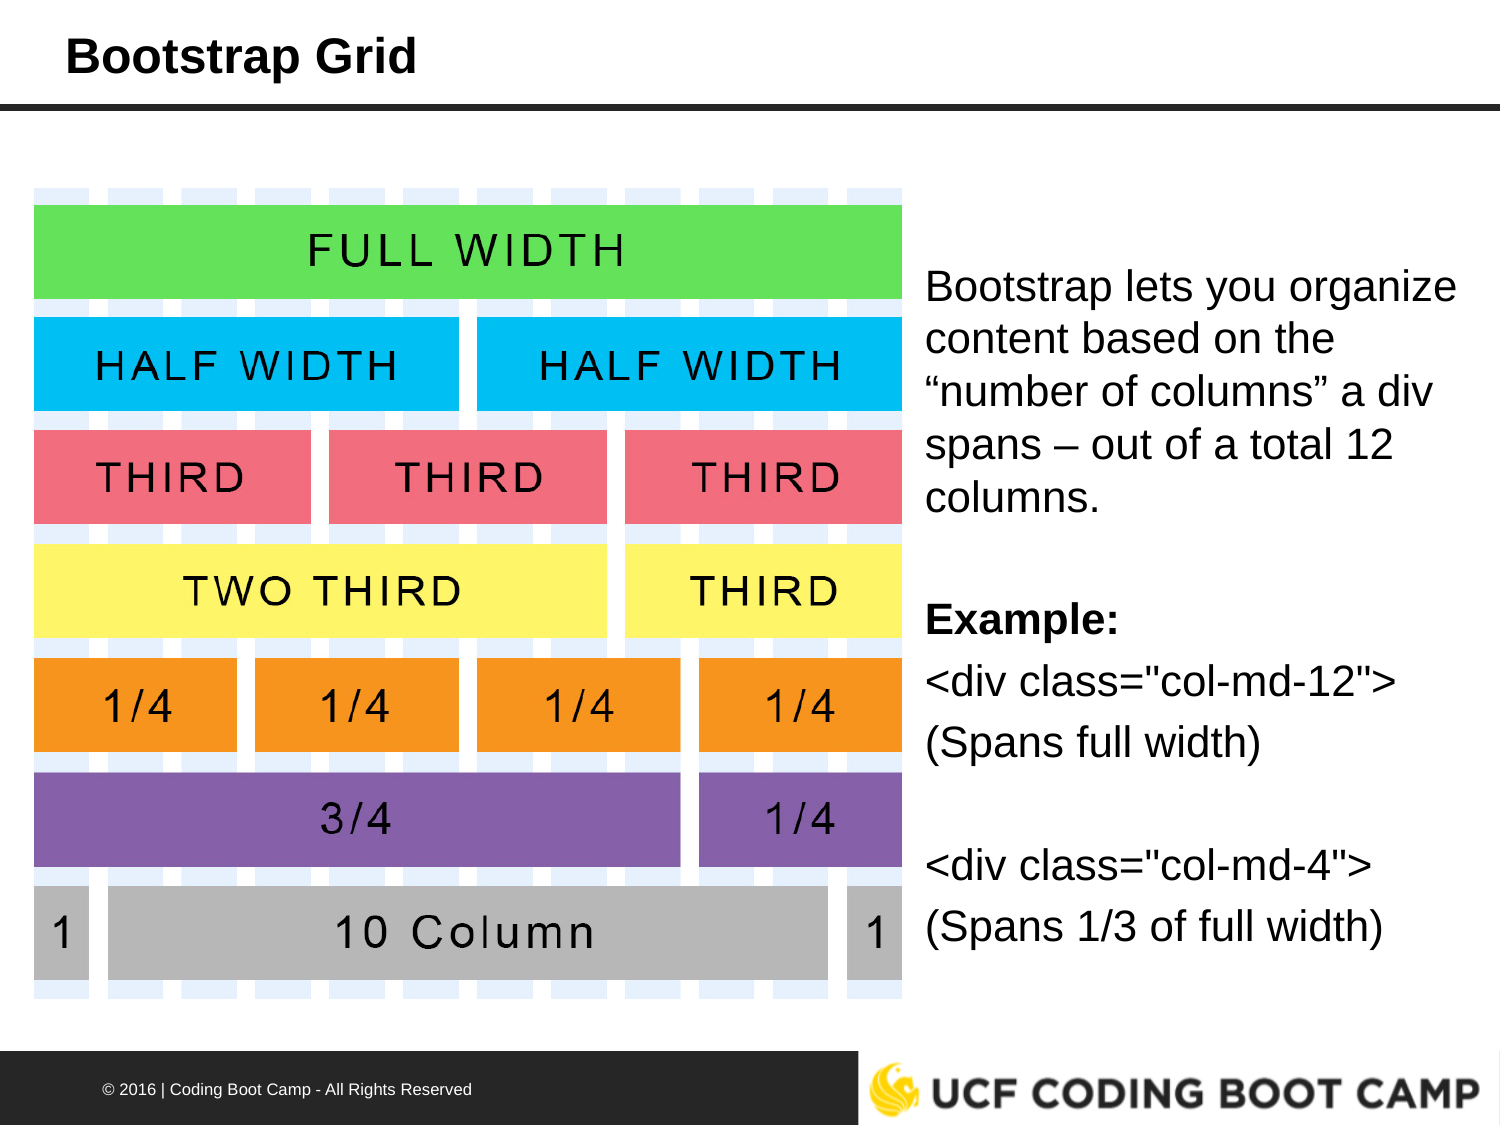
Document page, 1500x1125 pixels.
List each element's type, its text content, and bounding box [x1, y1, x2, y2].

title Bootstrap Grid [50, 0, 948, 108]
picture [24, 188, 911, 1000]
picture [858, 1051, 1500, 1125]
text_box Bootstrap lets you organize content based on the “number of columns” a div spans – out of a total 12 columns. Example: <div class="col-md-12"> (Spans full width) <div class="col-md-4"> (Spans 1/3 of full width) [915, 249, 1475, 963]
